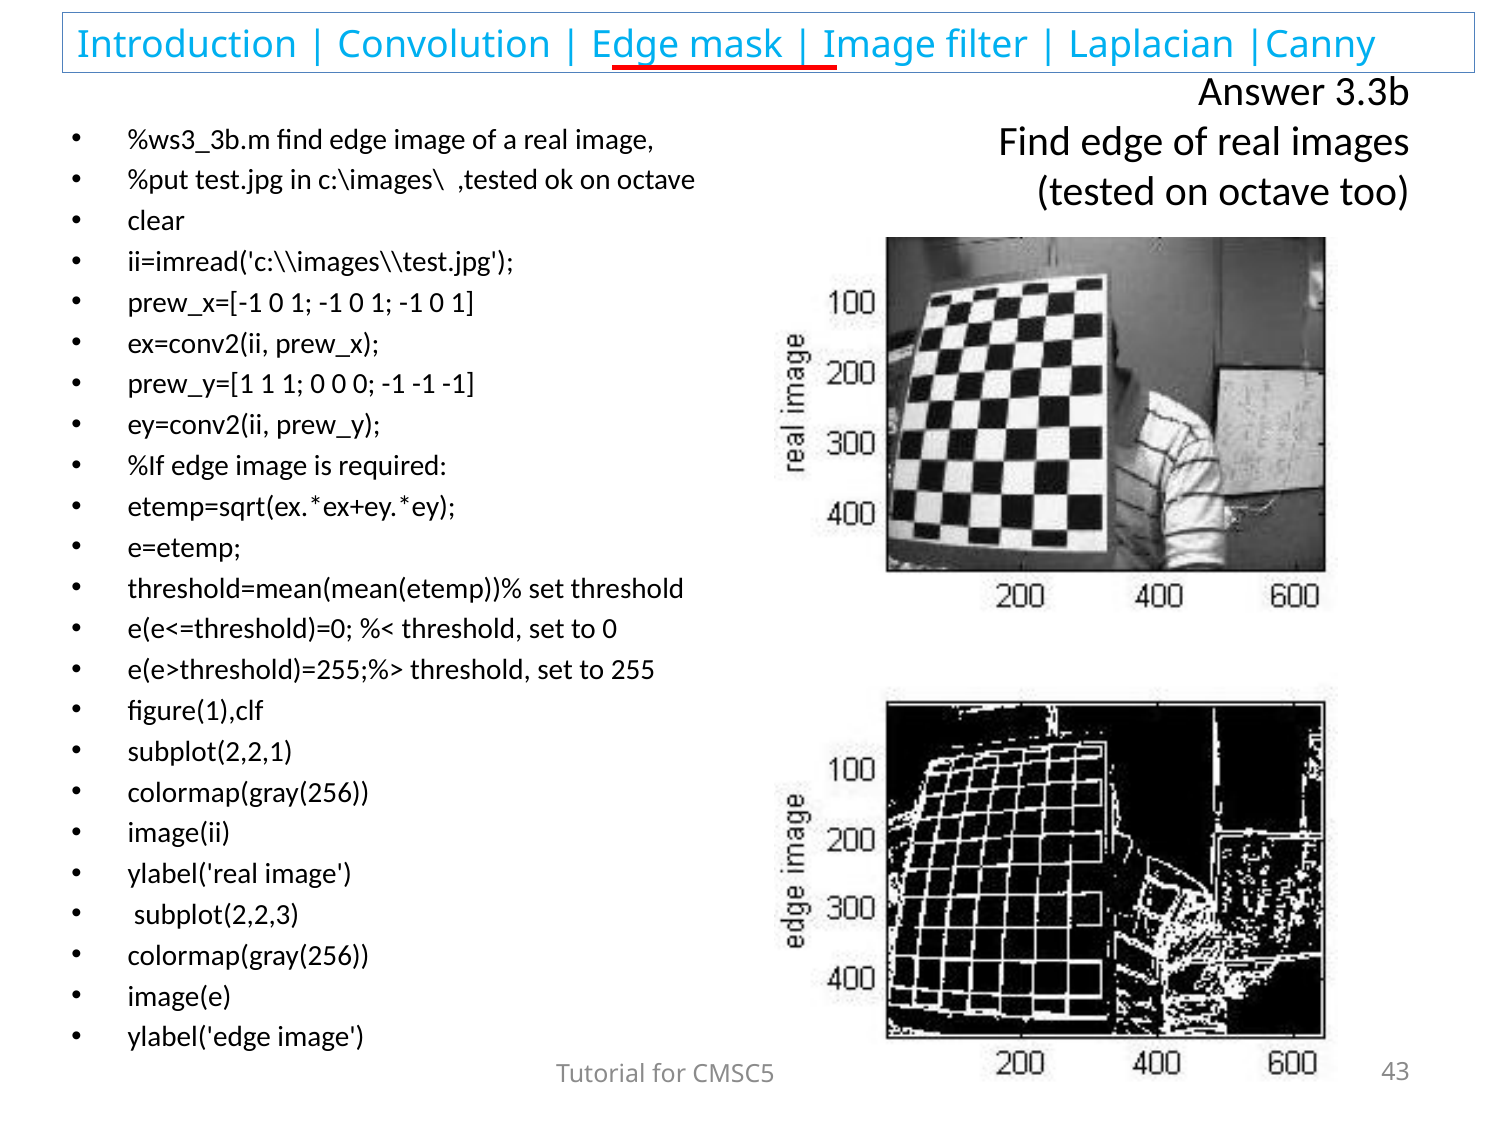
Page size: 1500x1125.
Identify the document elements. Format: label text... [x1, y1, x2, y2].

slide_number 43 [1074, 1042, 1425, 1103]
list %ws3_3b.m find edge image of a real image, %put test.jpg in c:\images\ ,tested ok on octave clear ii=imread('c:\\images\\test.jpg'); prew_x=[-1 0 1; -1 0 1; -1 0 1] ex=conv2(ii, prew_x); prew_y=[1 1 1; 0 0 0; -1 -1 -1] ey=conv2(ii, prew_y); %If edge image is required: etemp=sqrt(ex.*ex+ey.*ey); e=etemp; threshold=mean(mean(etemp))% set threshold e(e<=threshold)=0; %< threshold, set to 0 e(e>threshold)=255;%> threshold, set to 255 figure(1),clf subplot(2,2,1) colormap(gray(256)) image(ii) ylabel('real image') subplot(2,2,3) colormap(gray(256)) image(e) ylabel('edge image') [56, 112, 719, 1063]
picture [774, 237, 1338, 1089]
title Answer 3.3b Find edge of real images (tested on octave too) [75, 45, 1425, 233]
footer Tutorial for CMSC5711 : Edge v7a [512, 1042, 988, 1103]
